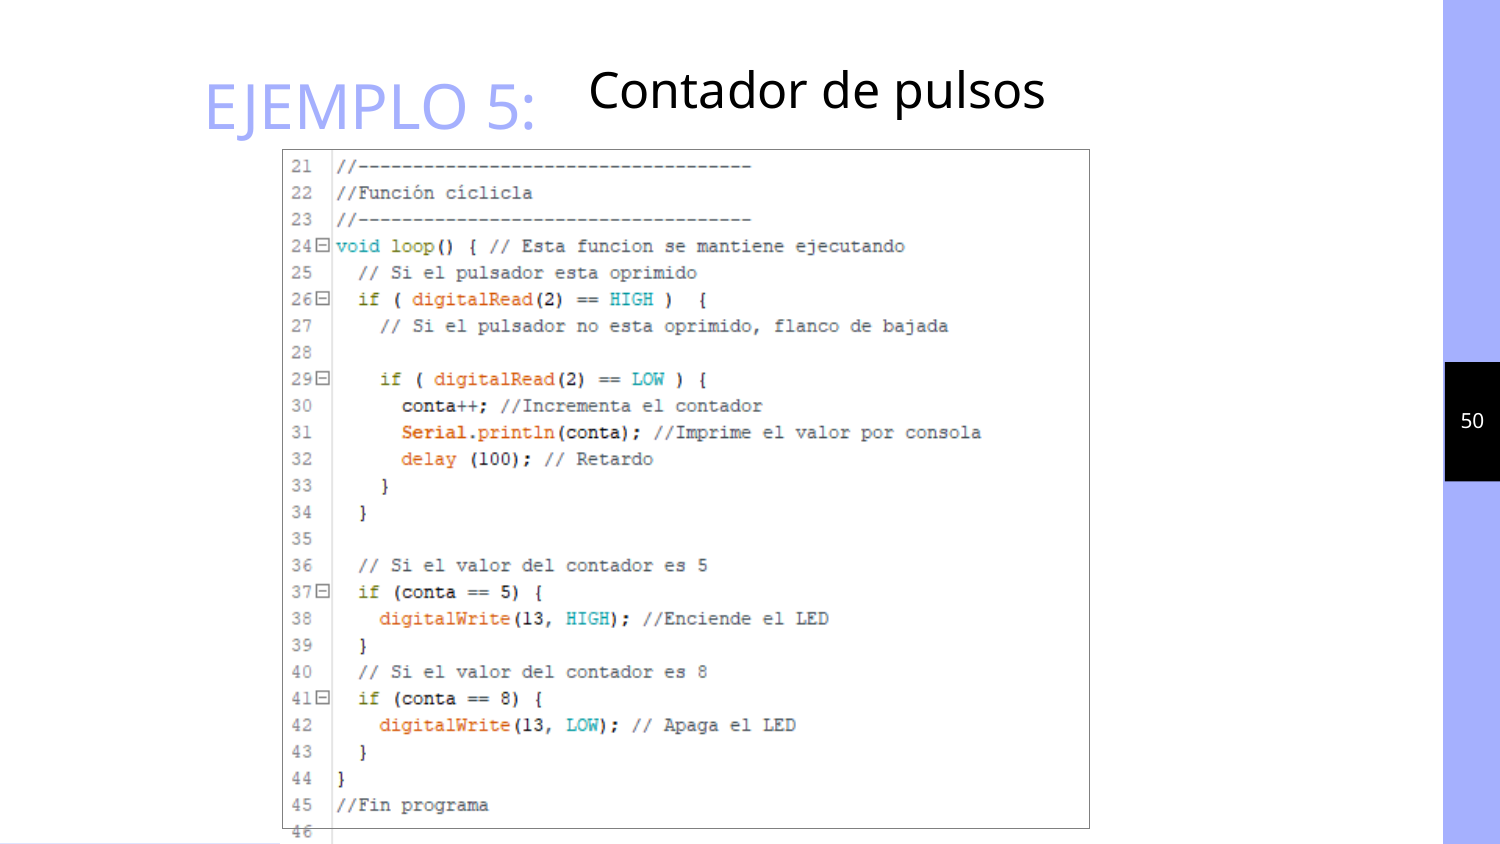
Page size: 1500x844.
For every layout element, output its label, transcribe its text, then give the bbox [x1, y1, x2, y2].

text_box Contador de pulsos [560, 43, 983, 135]
slide_number 50 [1448, 362, 1500, 482]
title EJEMPLO 5: [188, 66, 581, 157]
picture [279, 0, 1443, 844]
